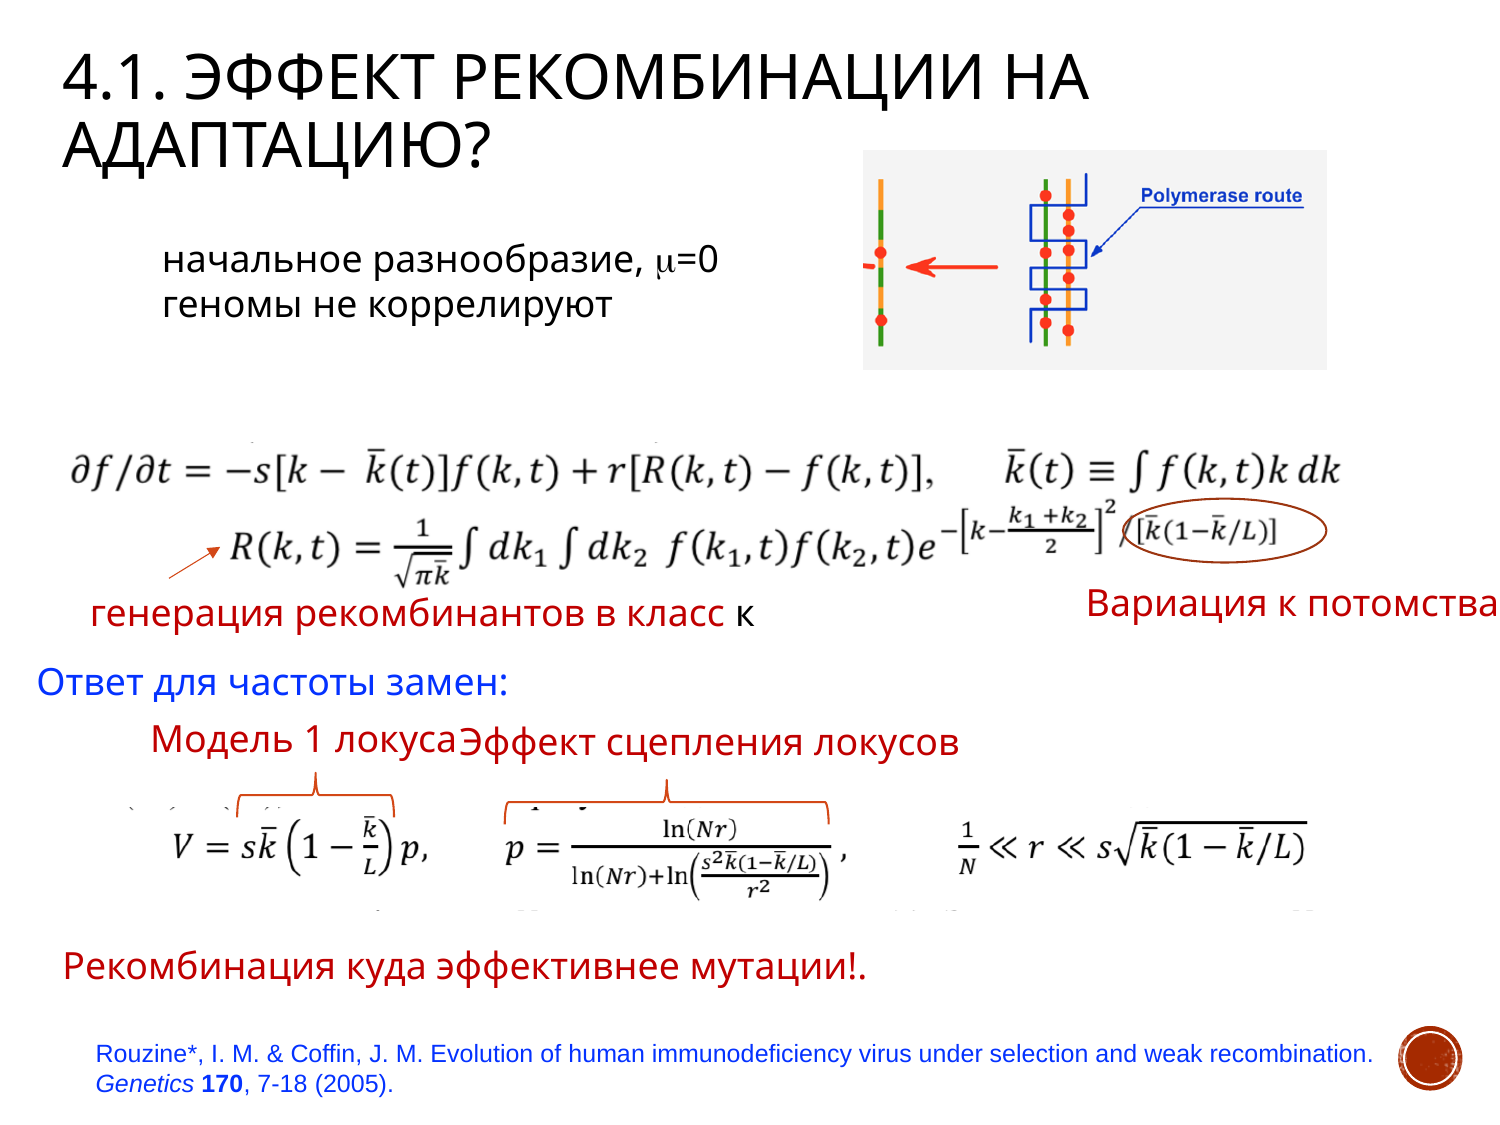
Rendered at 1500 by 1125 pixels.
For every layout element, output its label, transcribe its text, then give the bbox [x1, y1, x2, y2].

text_box Ответ для частоты замен: [21, 650, 524, 711]
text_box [172, 550, 218, 576]
picture [863, 150, 1327, 370]
picture [93, 807, 1327, 911]
text_box Rouzine*, I. M. & Coffin, J. M. Evolution of human immunodeficiency virus under selection and weak recombination. Genetics 170, 7-18 (2005). [80, 1030, 1412, 1105]
text_box [237, 772, 394, 806]
text_box Эффект сцепления локусов [444, 710, 975, 770]
text_box [505, 779, 828, 806]
text_box начальное разнообразие, m=0 геномы не коррелируют [147, 228, 863, 333]
text_box Вариация к потомства [1070, 571, 1500, 632]
text_box Рекомбинация куда эффективнее мутации!. [47, 934, 1412, 995]
text_box Модель 1 локуса [135, 711, 444, 767]
picture [36, 442, 1385, 595]
title 4.1. Эффект рекомбинации на адаптацию? [47, 36, 1460, 266]
text_box генерация рекомбинантов в класс к [75, 595, 770, 642]
